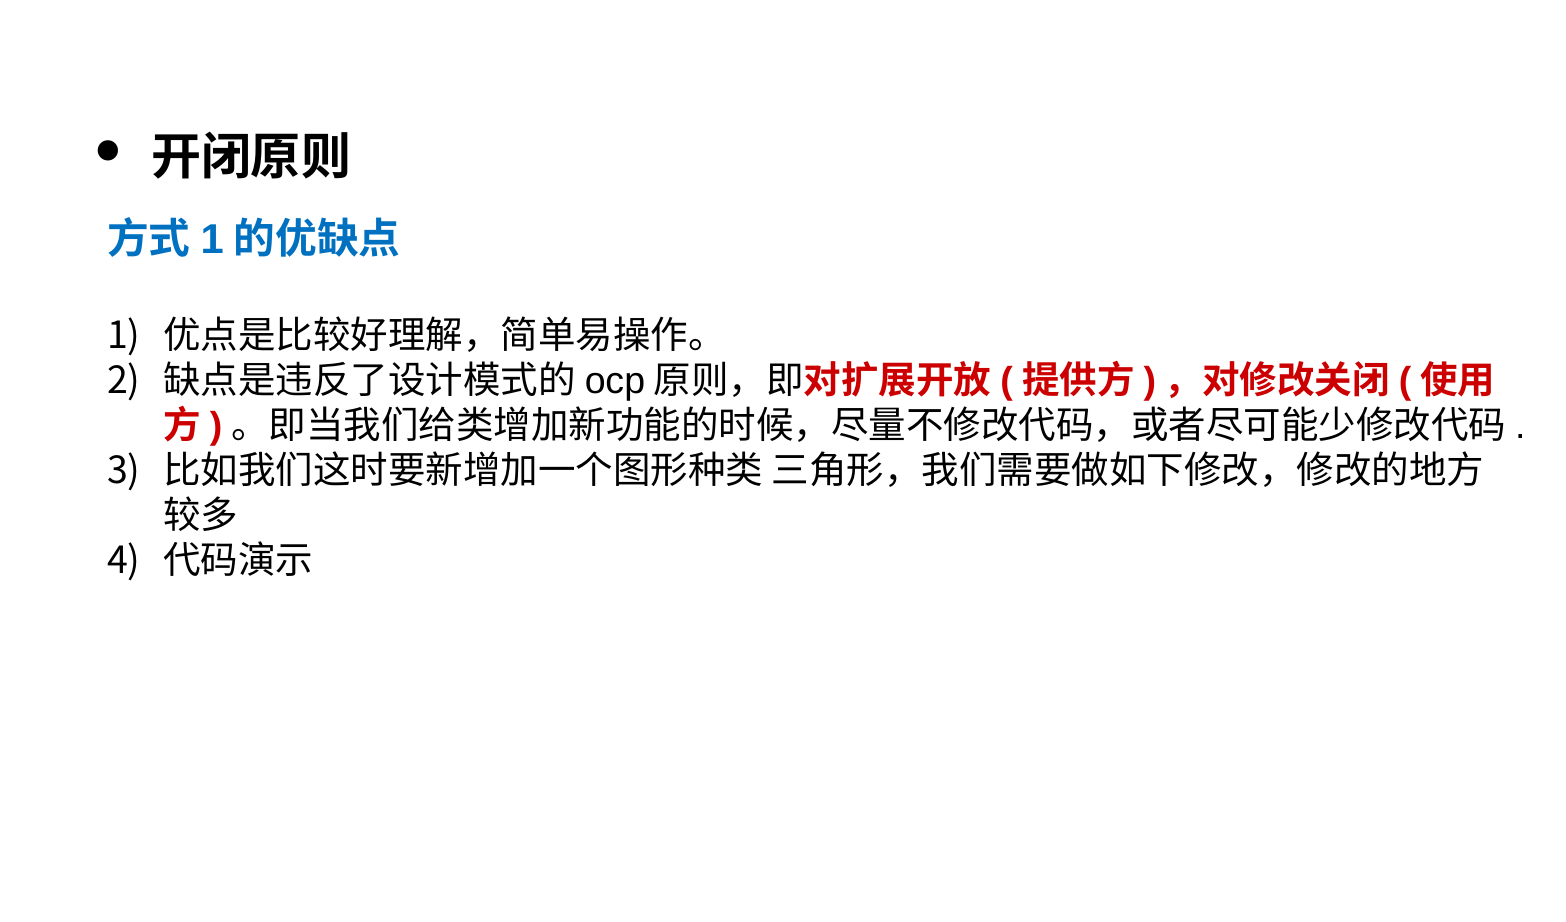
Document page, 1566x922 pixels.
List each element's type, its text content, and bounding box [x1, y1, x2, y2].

text_box 开闭原则 [79, 123, 1325, 193]
text_box 方式1的优缺点 优点是比较好理解，简单易操作。 缺点是违反了设计模式的ocp原则，即对扩展开放(提供方)，对修改关闭(使用方)。即当我们给类增加新功能的时候，尽量不修改代码，或者尽可能少修改代码. 比如我们这时要新增加一个图形种类 三角形，我们需要做如下修改，修改的地方较多 代码演示 [92, 204, 1535, 789]
